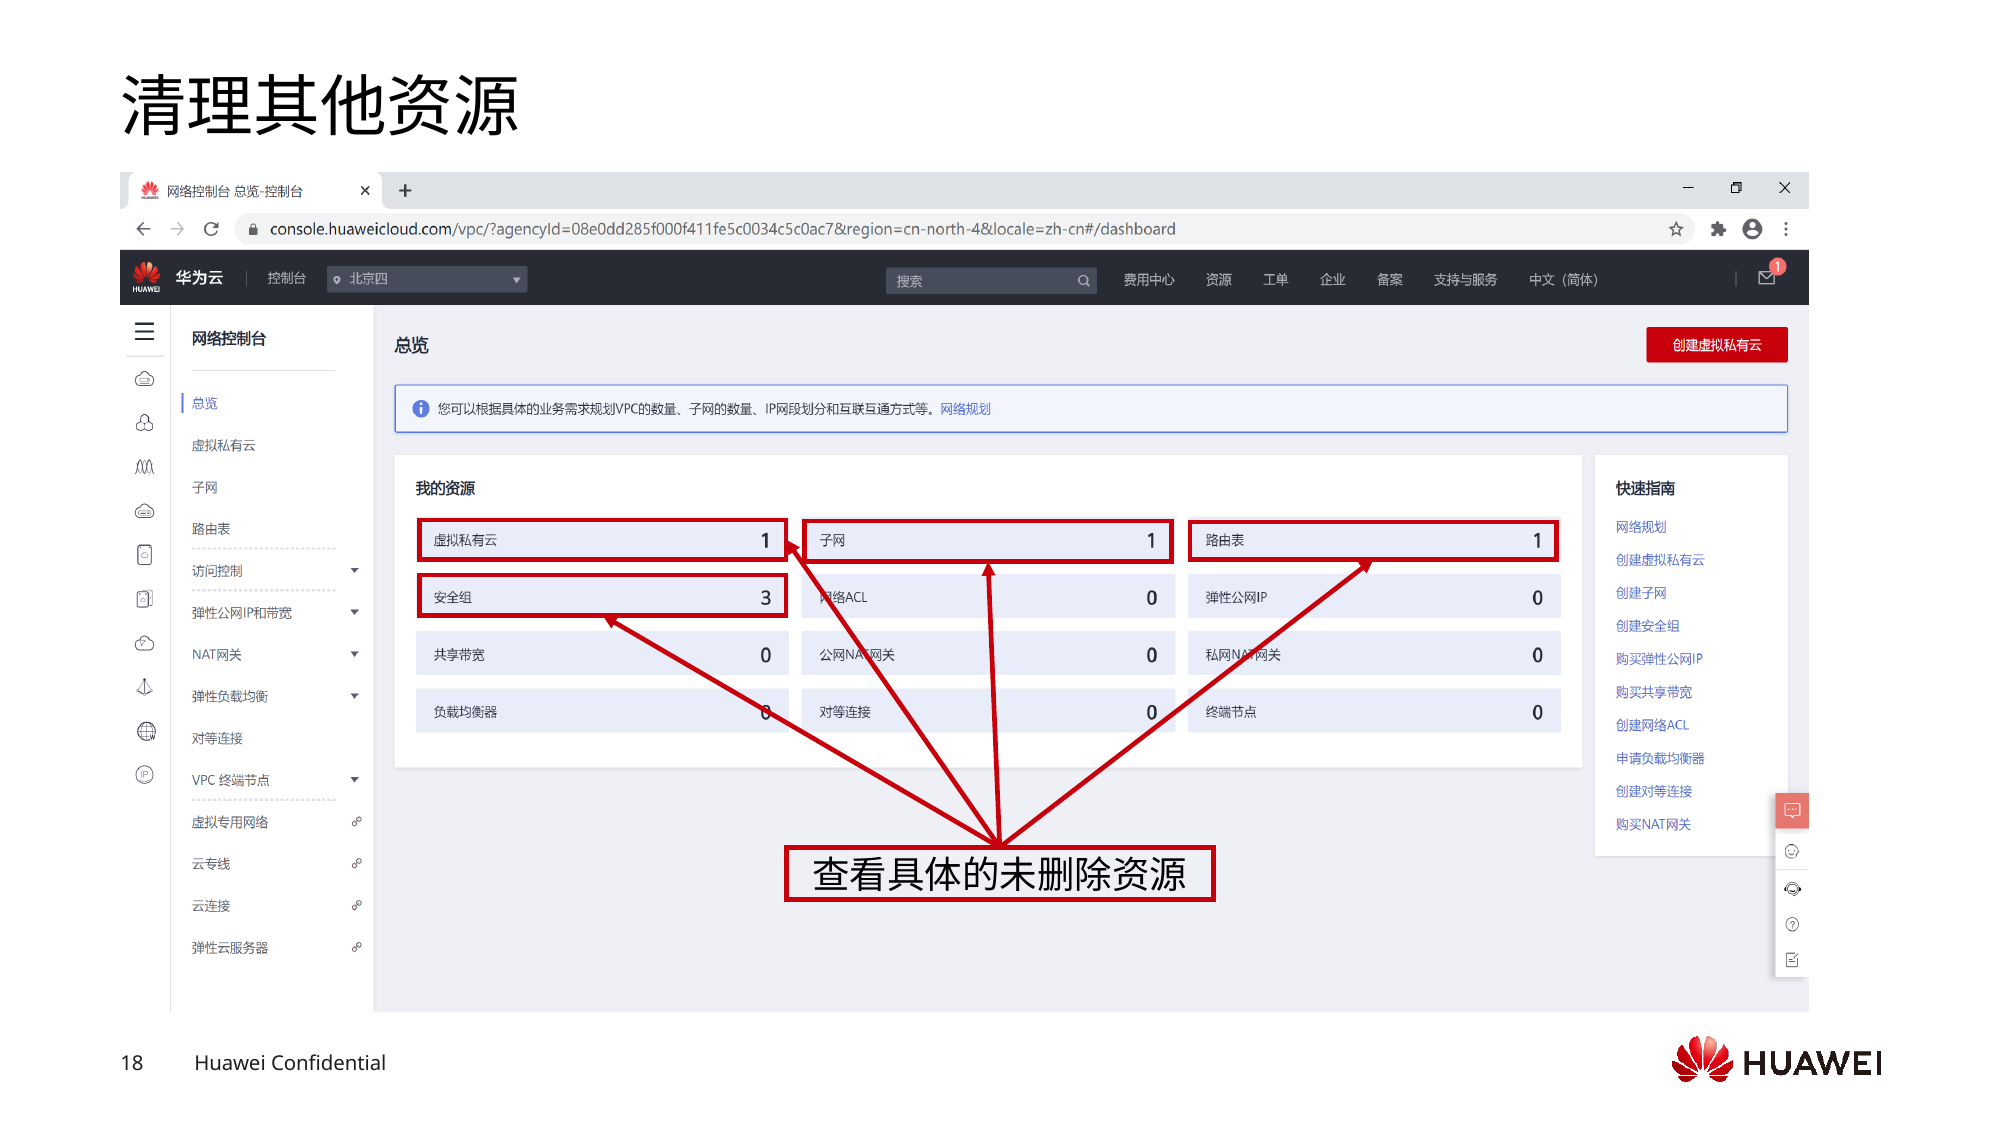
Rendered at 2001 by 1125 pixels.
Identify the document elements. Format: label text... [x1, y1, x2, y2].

title 清理其他资源 [120, 73, 1880, 154]
picture [1672, 1036, 1881, 1082]
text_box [419, 520, 1557, 900]
picture [119, 172, 1809, 1012]
